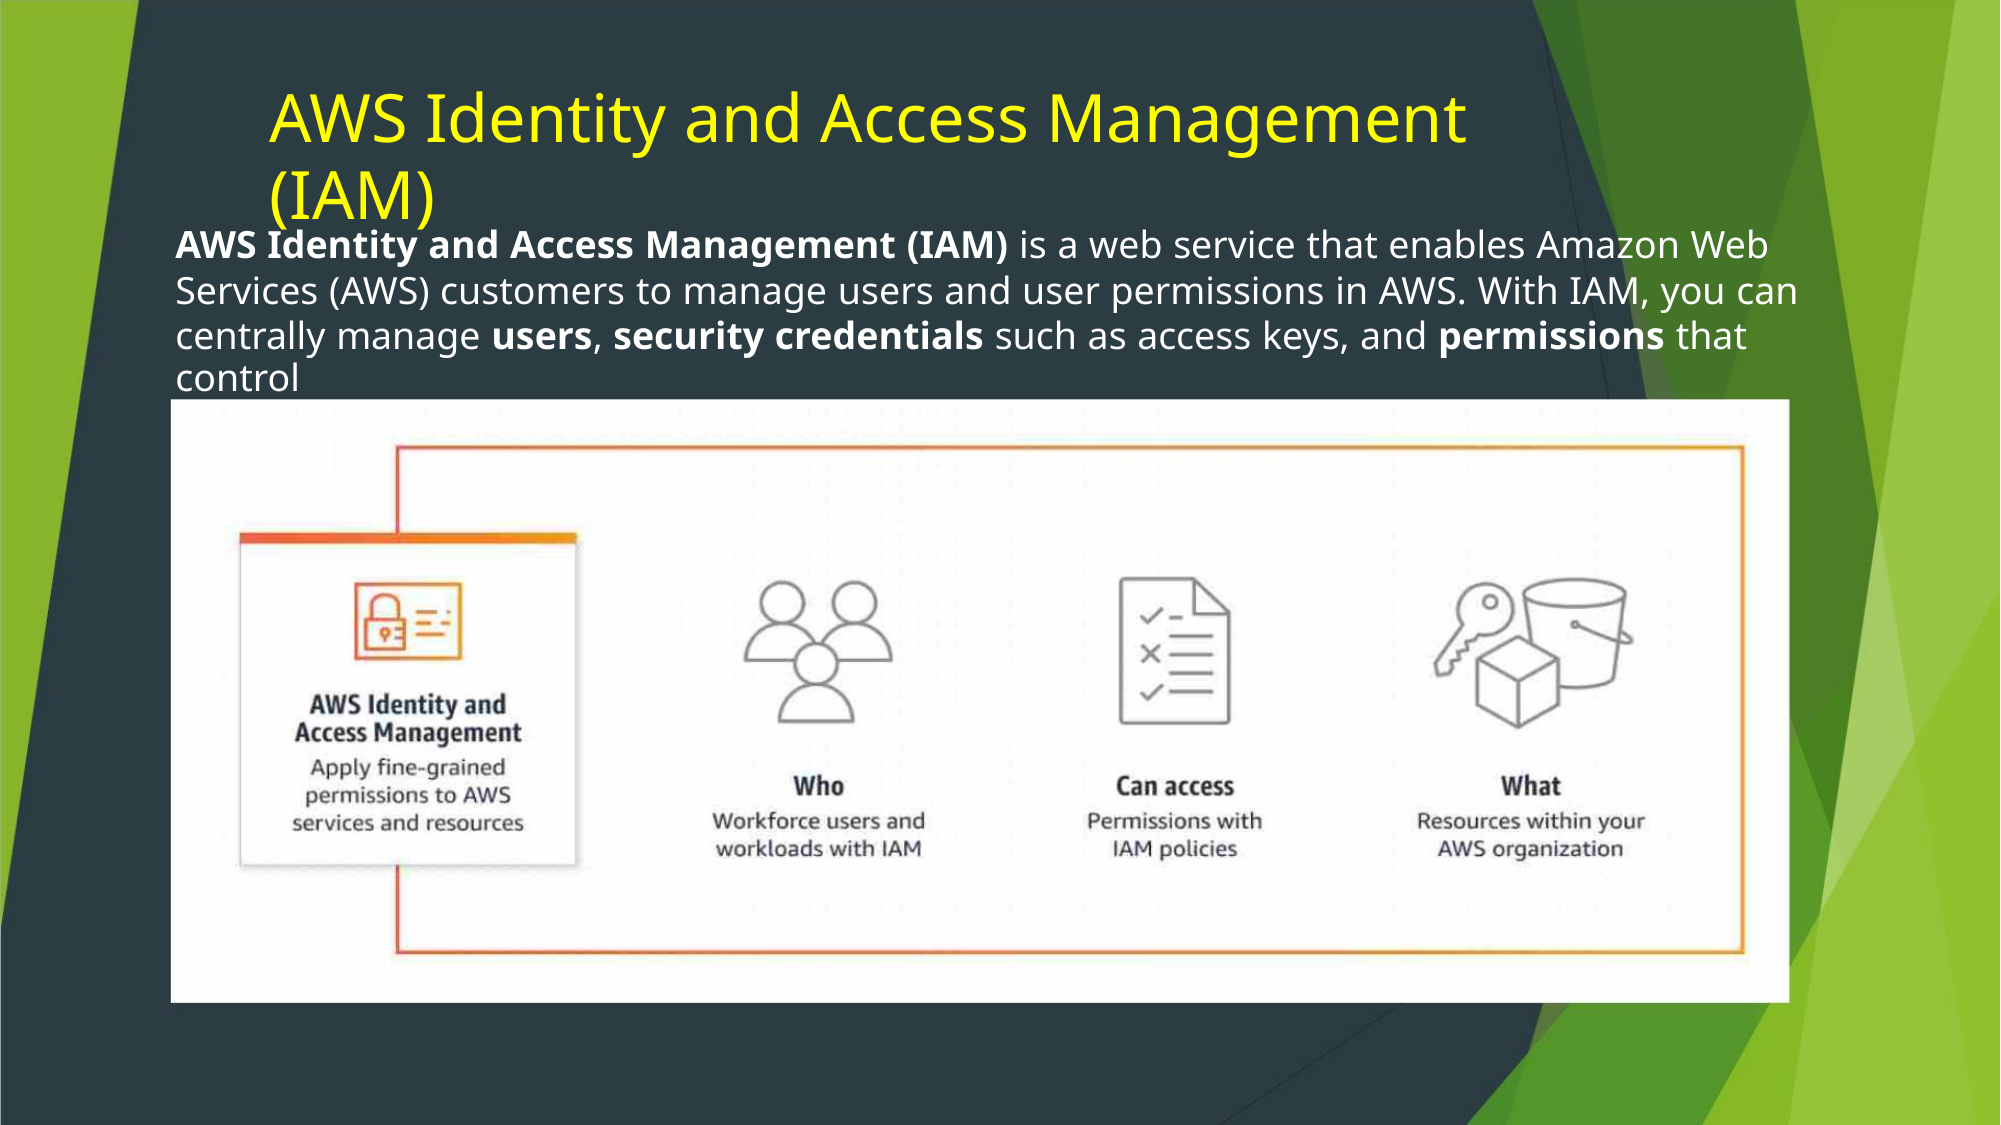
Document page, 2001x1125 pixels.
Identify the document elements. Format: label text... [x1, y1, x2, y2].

text_box AWS Identity and Access Management (IAM) [269, 78, 1592, 224]
text_box AWS Identity and Access Management (IAM) is a web service that enables Amazon Web Services (AWS) customers to manage users and user permissions in AWS. With IAM, you can centrally manage users, security credentials such as access keys, and permissions that control which AWS resources users can access. [175, 224, 1834, 445]
text_box [0, 0, 2000, 1125]
